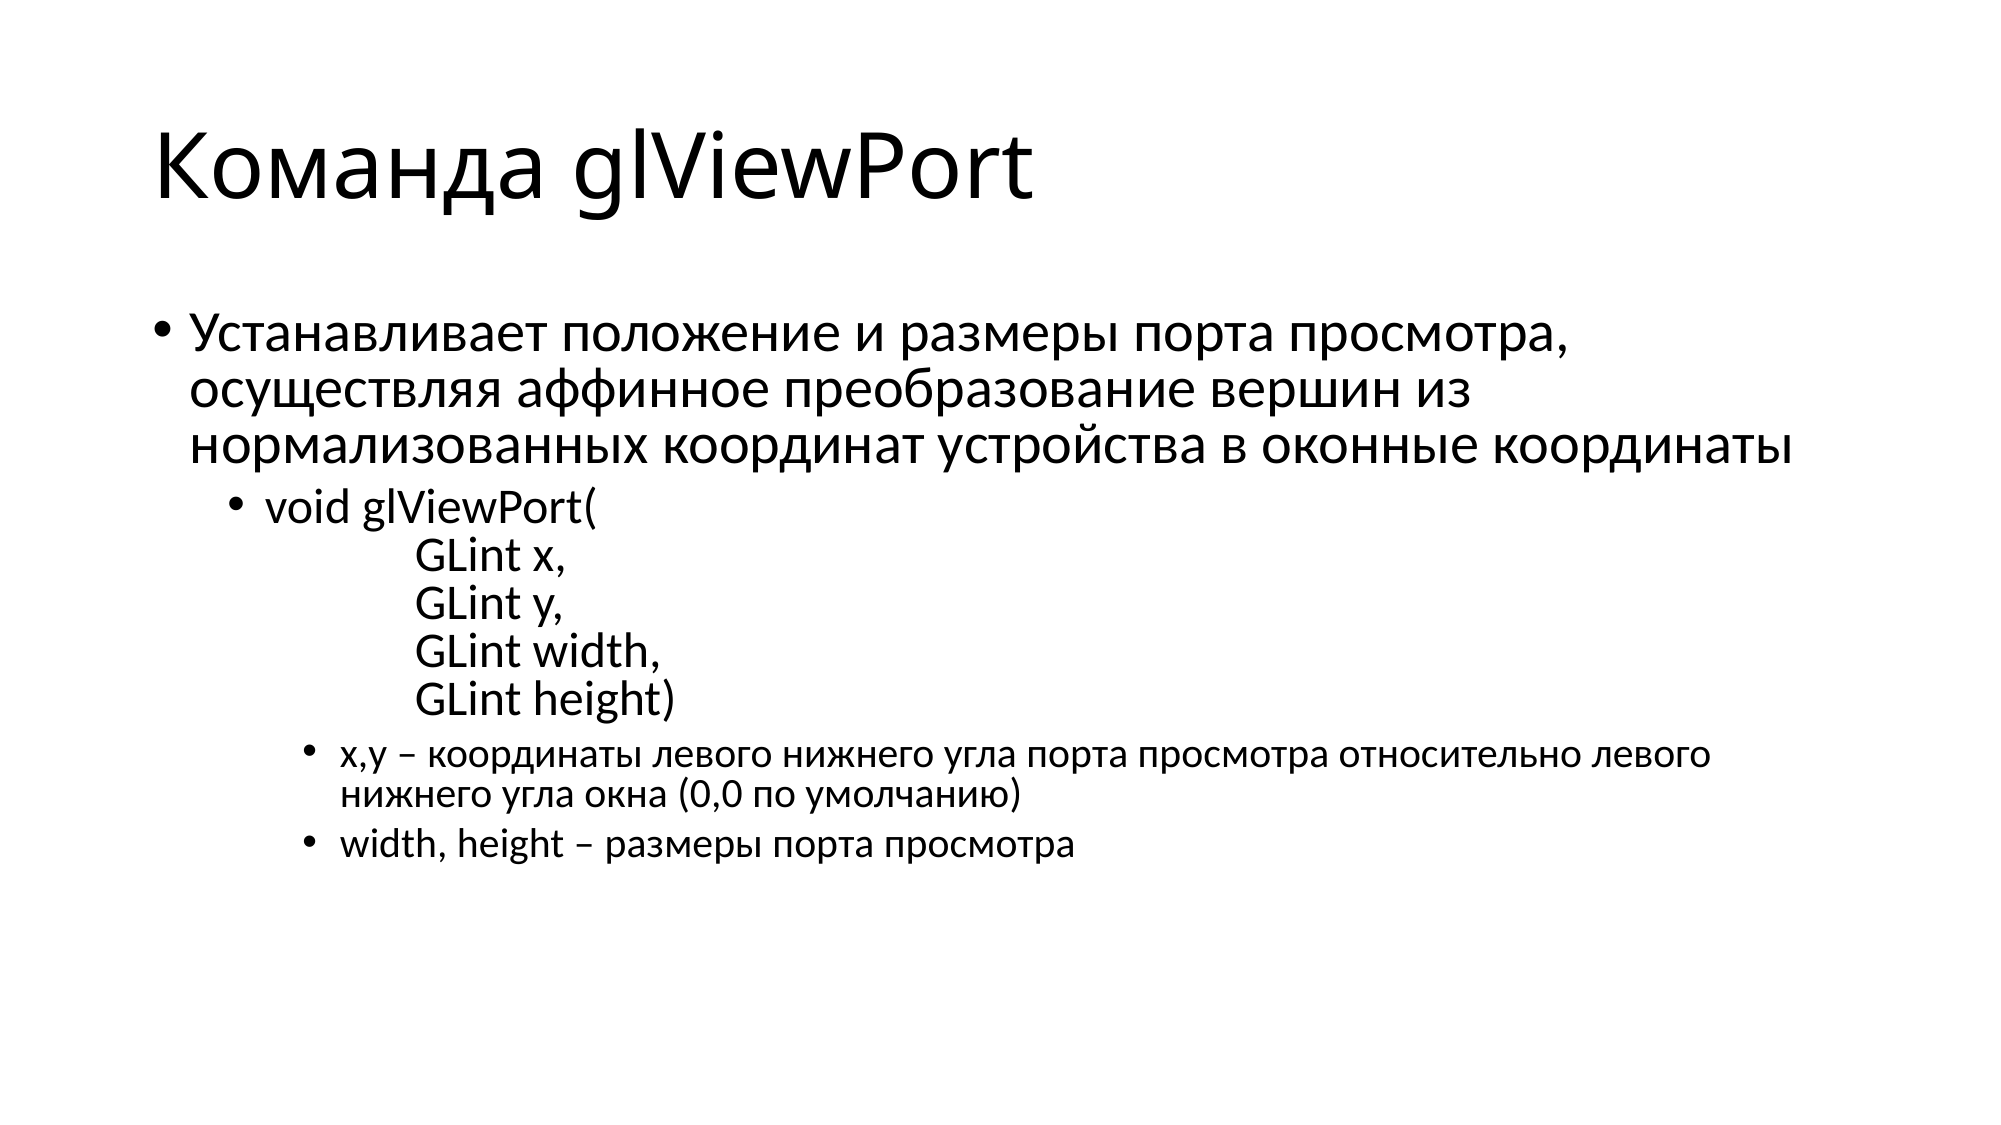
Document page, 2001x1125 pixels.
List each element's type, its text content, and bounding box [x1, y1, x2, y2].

list Устанавливает положение и размеры порта просмотра, осуществляя аффинное преобразование вершин из нормализованных координат устройства в оконные координаты void glViewPort( GLint x, GLint y, GLint width, GLint height) x,y – координаты левого нижнего угла порта просмотра относительно левого нижнего угла окна (0,0 по умолчанию) width, height – размеры порта просмотра [137, 299, 1863, 1014]
title Команда glViewPort [137, 59, 1863, 278]
